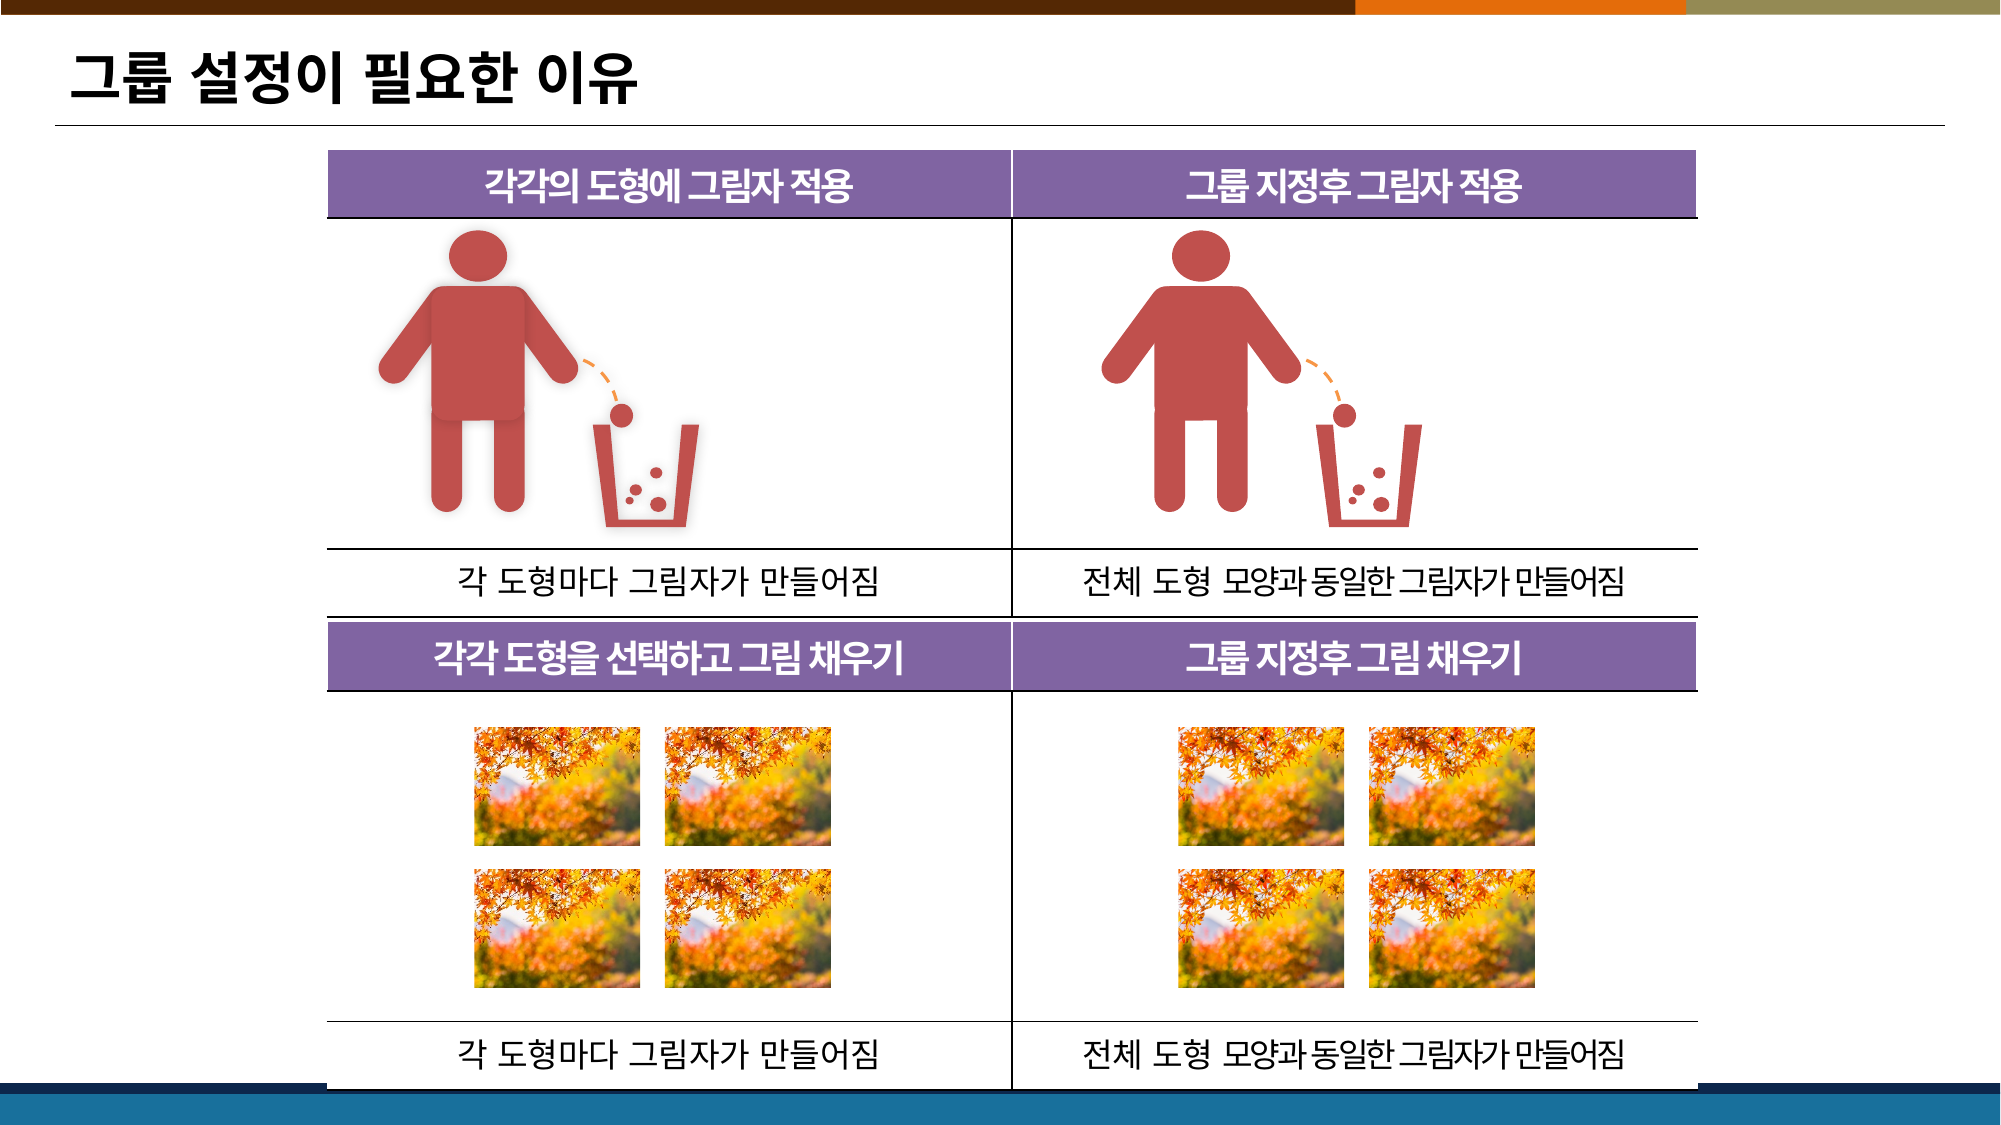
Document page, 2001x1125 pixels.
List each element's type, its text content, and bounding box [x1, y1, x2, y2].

table_cell [328, 219, 1011, 548]
table_header 각각의 도형에 그림자 적용 [328, 150, 1011, 217]
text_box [1126, 230, 1423, 527]
text_box [649, 466, 664, 480]
table_cell 전체 도형 모양과 동일한 그림자가 만들어짐 [1013, 1022, 1696, 1089]
text_box [430, 418, 464, 514]
table_cell 각 도형마다 그림자가 만들어짐 [328, 550, 1011, 616]
table_cell [1013, 692, 1696, 1021]
text_box [608, 402, 635, 429]
text_box [448, 229, 509, 279]
table_cell 전체 도형 모양과 동일한 그림자가 만들어짐 [1013, 550, 1696, 616]
text_box [493, 421, 526, 514]
text_box [664, 869, 832, 989]
text_box [664, 727, 832, 847]
table_cell 각 도형마다 그림자가 만들어짐 [328, 1022, 1011, 1089]
table_header 그룹 지정후 그림 채우기 [1013, 622, 1696, 690]
text_box [473, 727, 641, 847]
text_box [430, 285, 526, 422]
text_box [571, 359, 617, 412]
table_header 각각 도형을 선택하고 그림 채우기 [328, 622, 1011, 690]
text_box [377, 297, 426, 385]
text_box [628, 483, 644, 497]
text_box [1178, 727, 1535, 988]
table_cell [328, 692, 1011, 1021]
text_box [473, 869, 641, 989]
text_box [649, 495, 668, 514]
table_cell [1013, 219, 1696, 548]
text_box [532, 298, 578, 385]
table_header 그룹 지정후 그림자 적용 [1013, 150, 1696, 217]
text_box [624, 496, 635, 506]
text_box [591, 423, 701, 529]
title 그룹 설정이 필요한 이유 [54, 32, 1946, 122]
